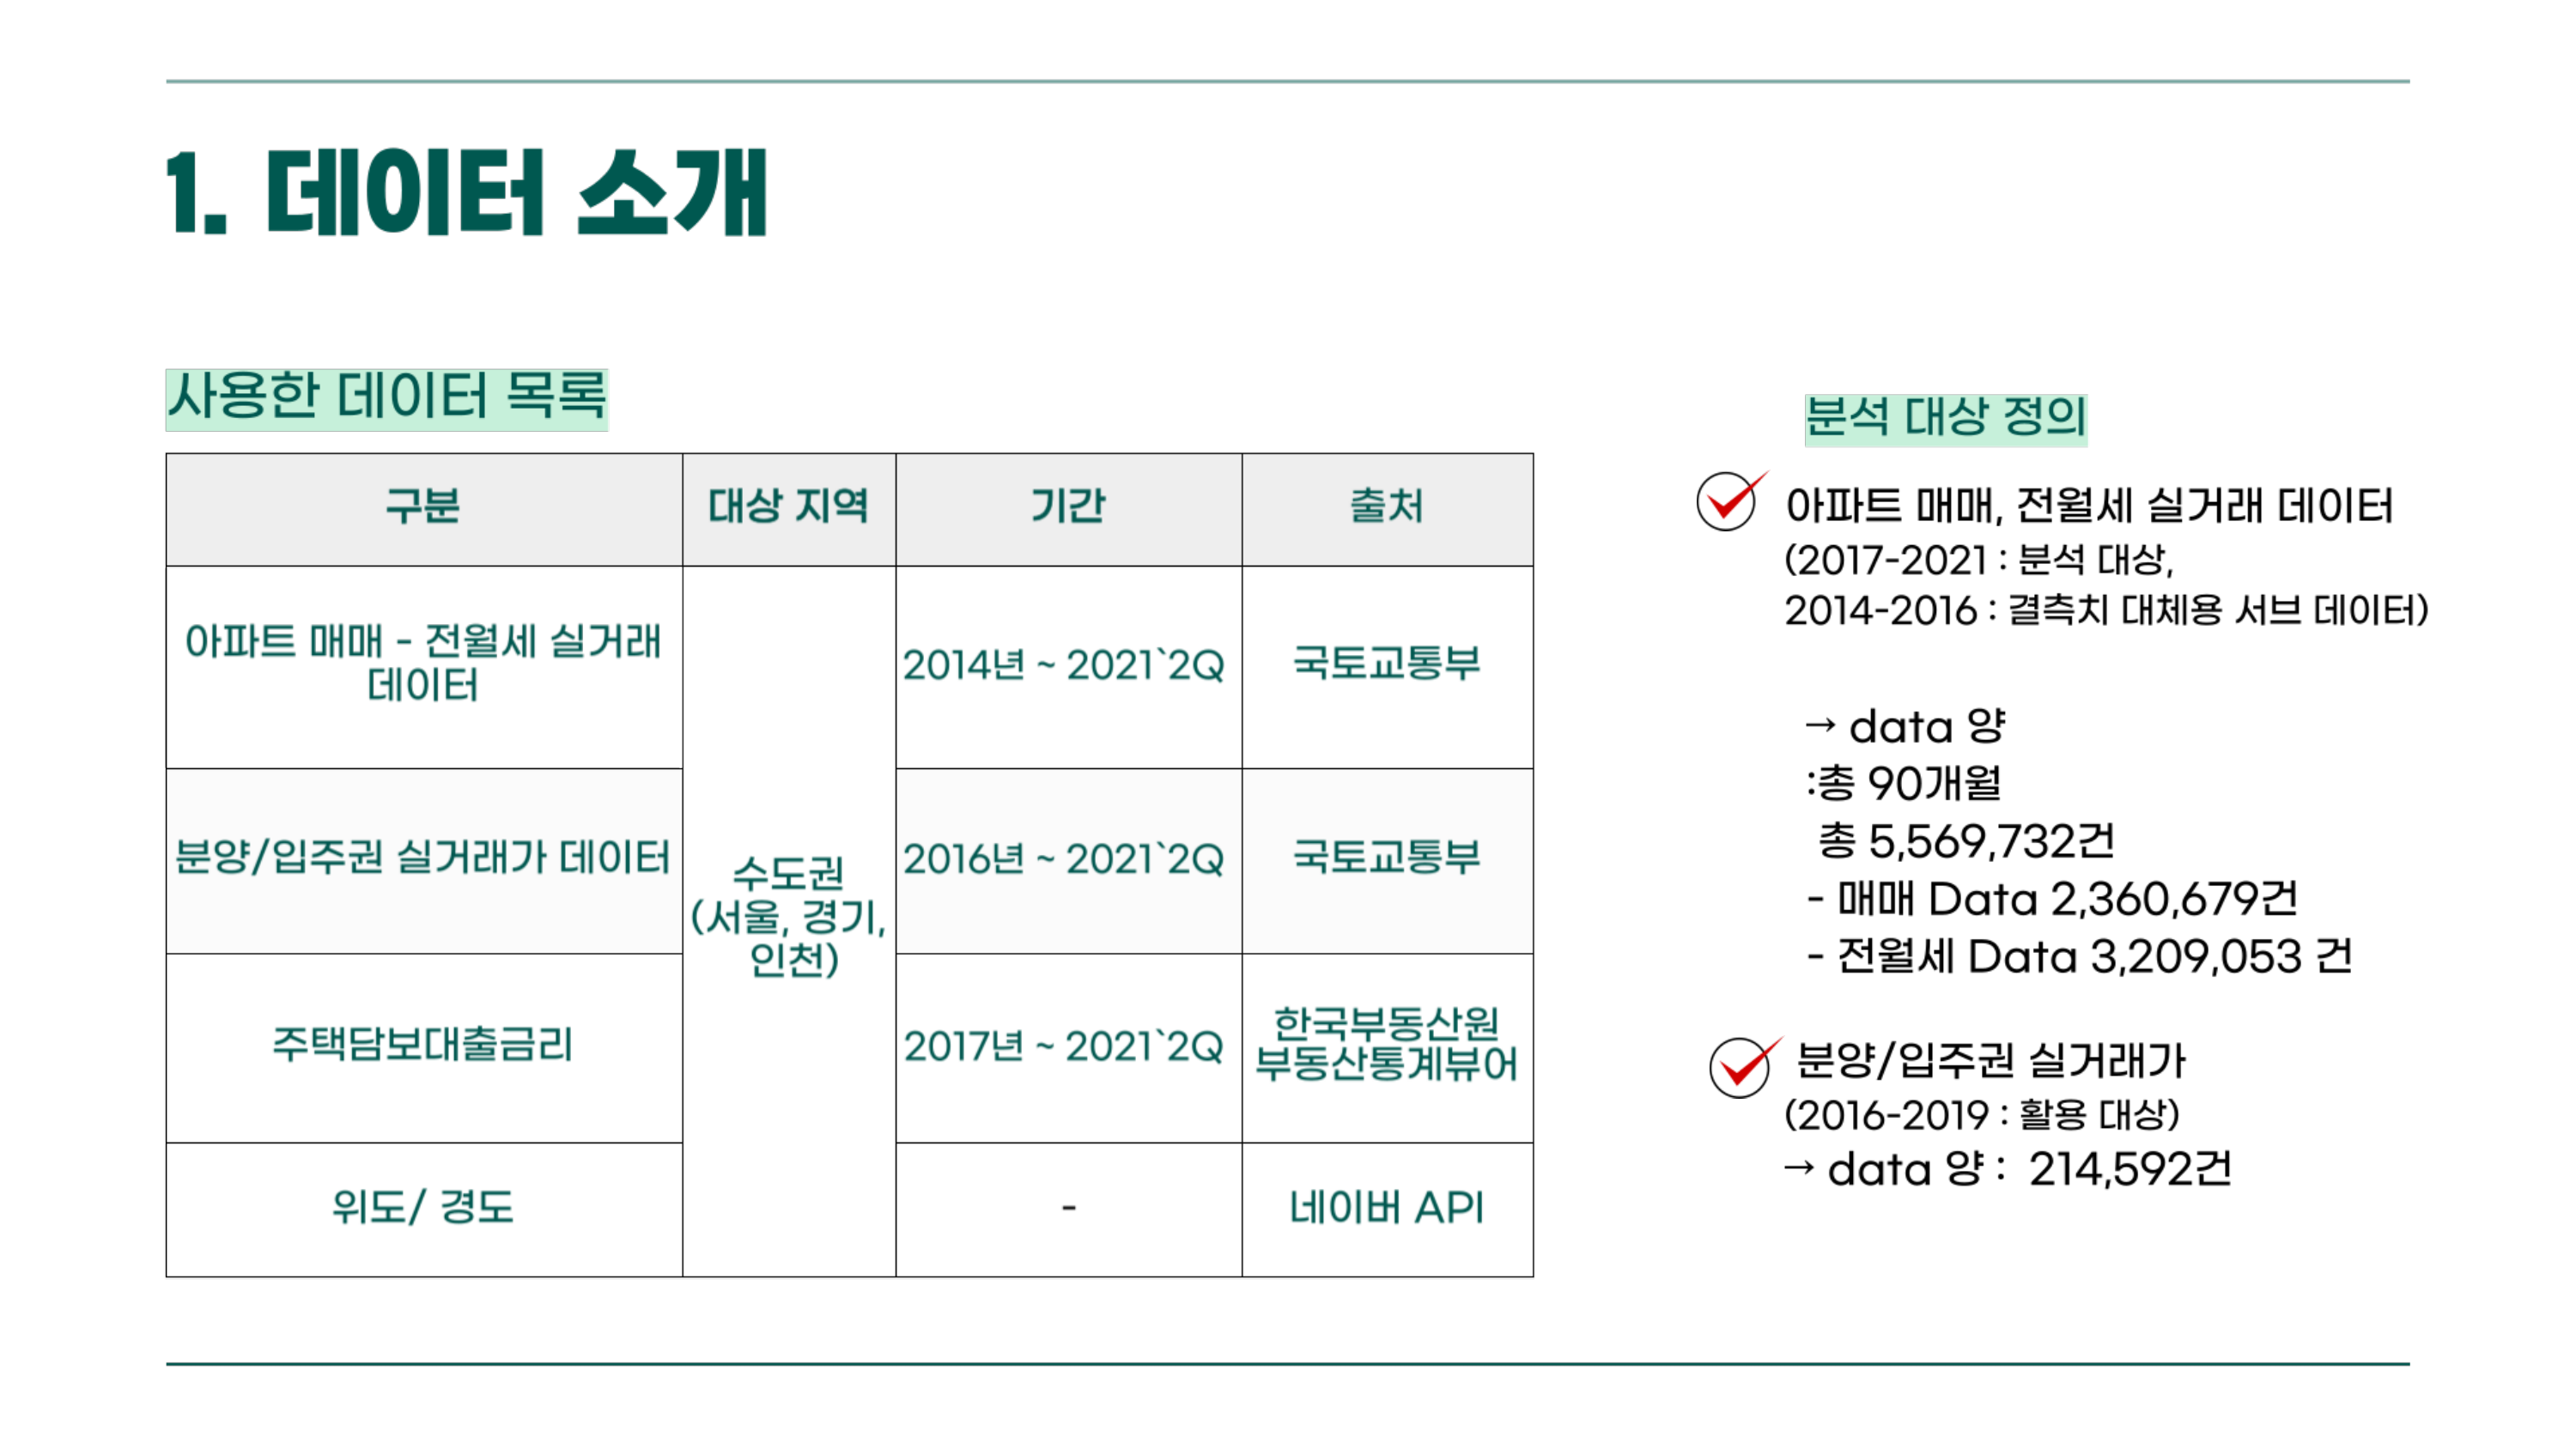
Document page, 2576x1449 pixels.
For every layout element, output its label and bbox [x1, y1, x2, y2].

text_box [1696, 470, 1771, 532]
picture [0, 41, 2458, 1449]
text_box [1710, 1035, 1786, 1099]
text_box [2225, 1358, 2410, 1370]
text_box [2225, 76, 2410, 88]
